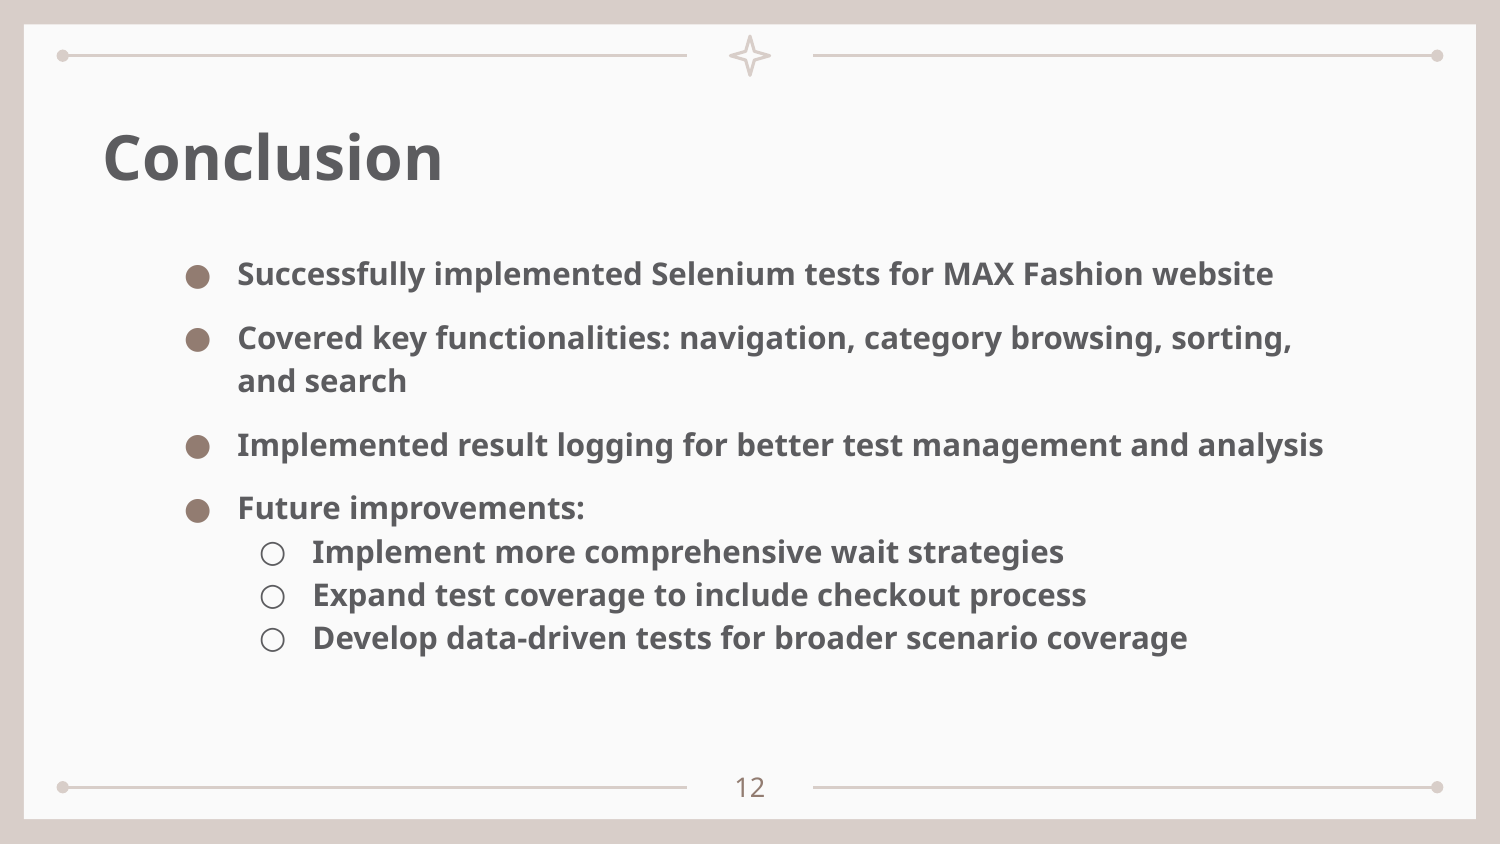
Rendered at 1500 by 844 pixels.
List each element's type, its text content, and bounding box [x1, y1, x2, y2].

title Conclusion [87, 103, 1352, 198]
list Successfully implemented Selenium tests for MAX Fashion website Covered key functionalities: navigation, category browsing, sorting, and search Implemented result logging for better test management and analysis Future improvements: Implement more comprehensive wait strategies Expand test coverage to include checkout process Develop data-driven tests for broader scenario coverage [147, 233, 1374, 719]
slide_number ‹#› [705, 755, 795, 810]
